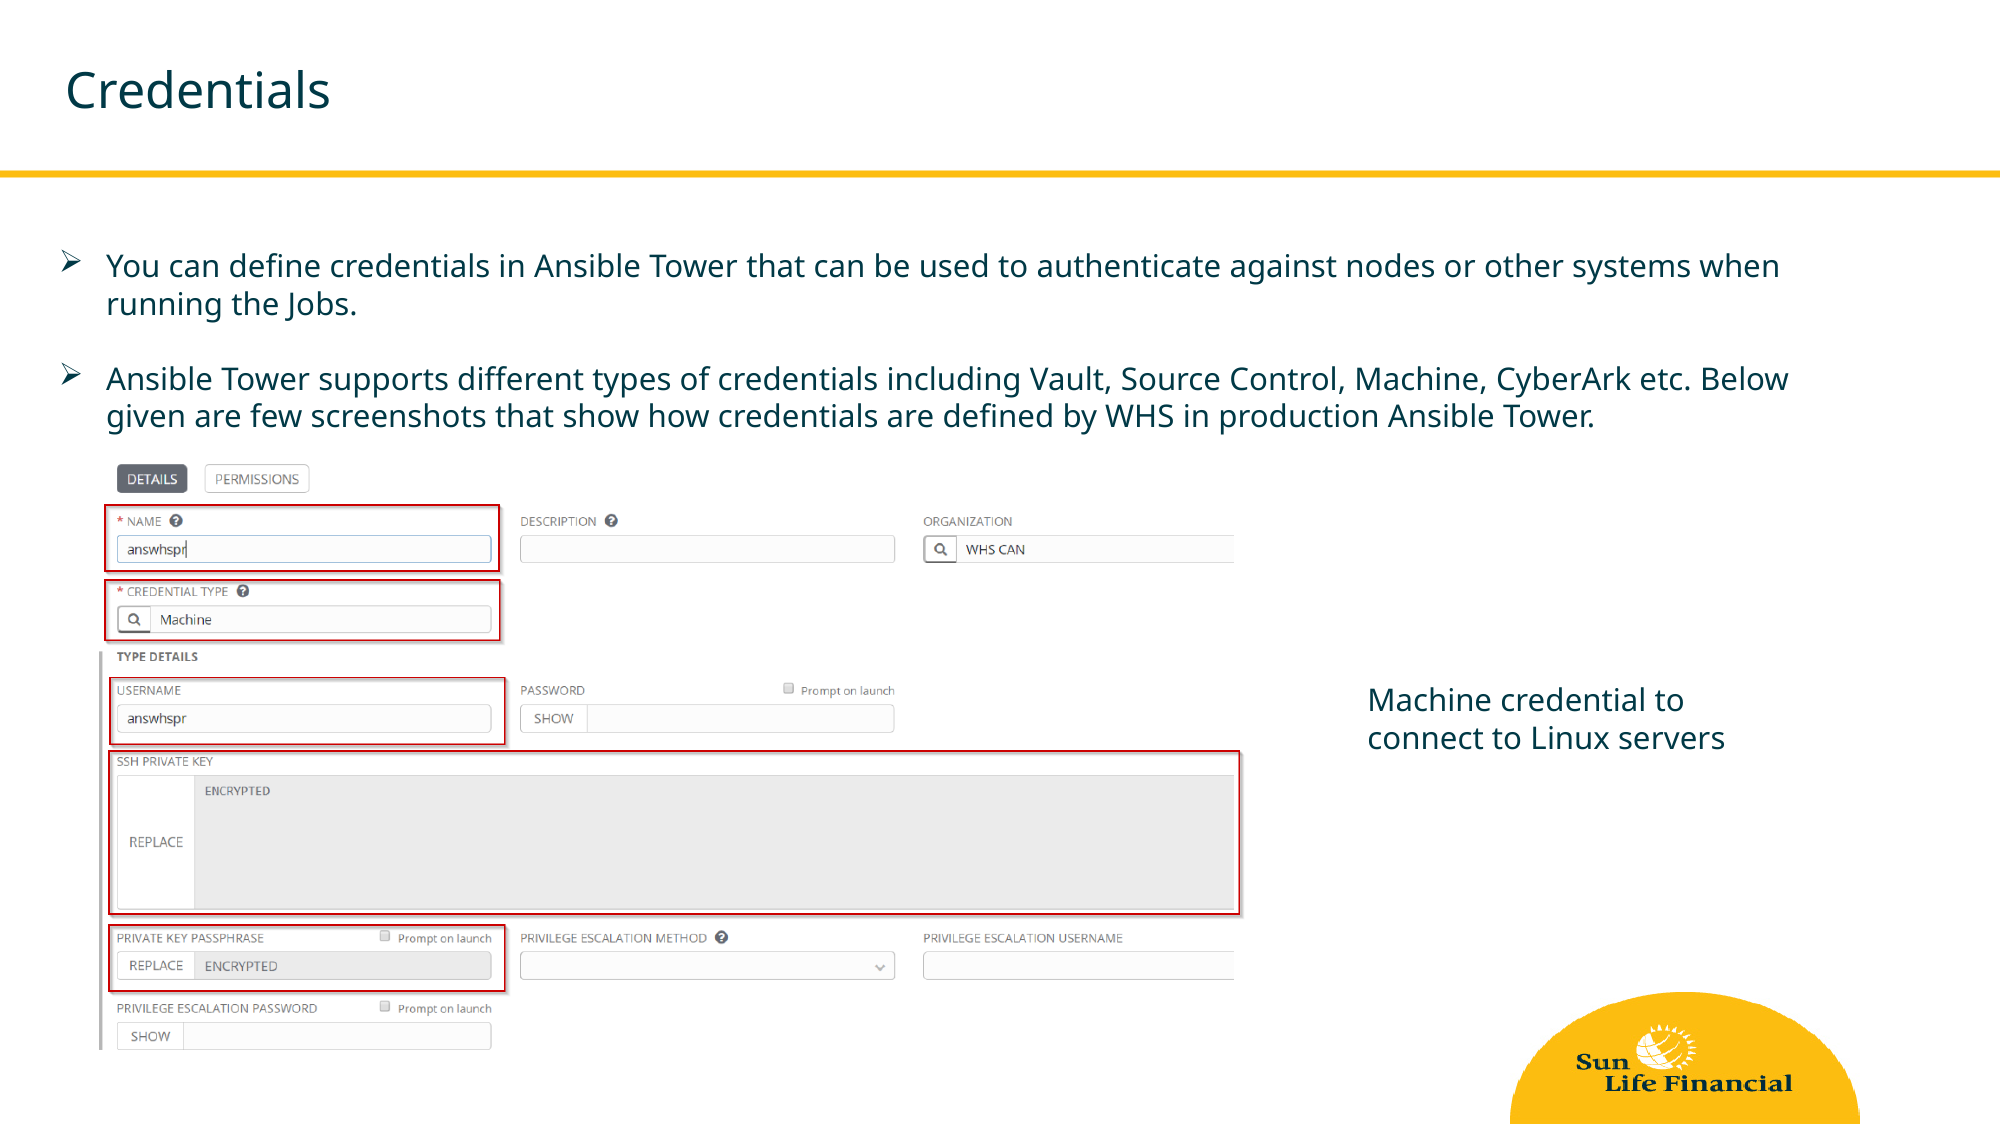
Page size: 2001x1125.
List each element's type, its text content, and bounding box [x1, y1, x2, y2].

text_box Credentials [51, 50, 1959, 186]
picture [0, 0, 2000, 1125]
text_box Machine credential to connect to Linux servers [1352, 638, 1821, 905]
text_box You can define credentials in Ansible Tower that can be used to authenticate against nodes or other systems when running the Jobs. Ansible Tower supports different types of credentials including Vault, Source Control, Machine, CyberArk etc. Below given are few screenshots that show how credentials are defined by WHS in production Ansible Tower. [44, 204, 1870, 617]
